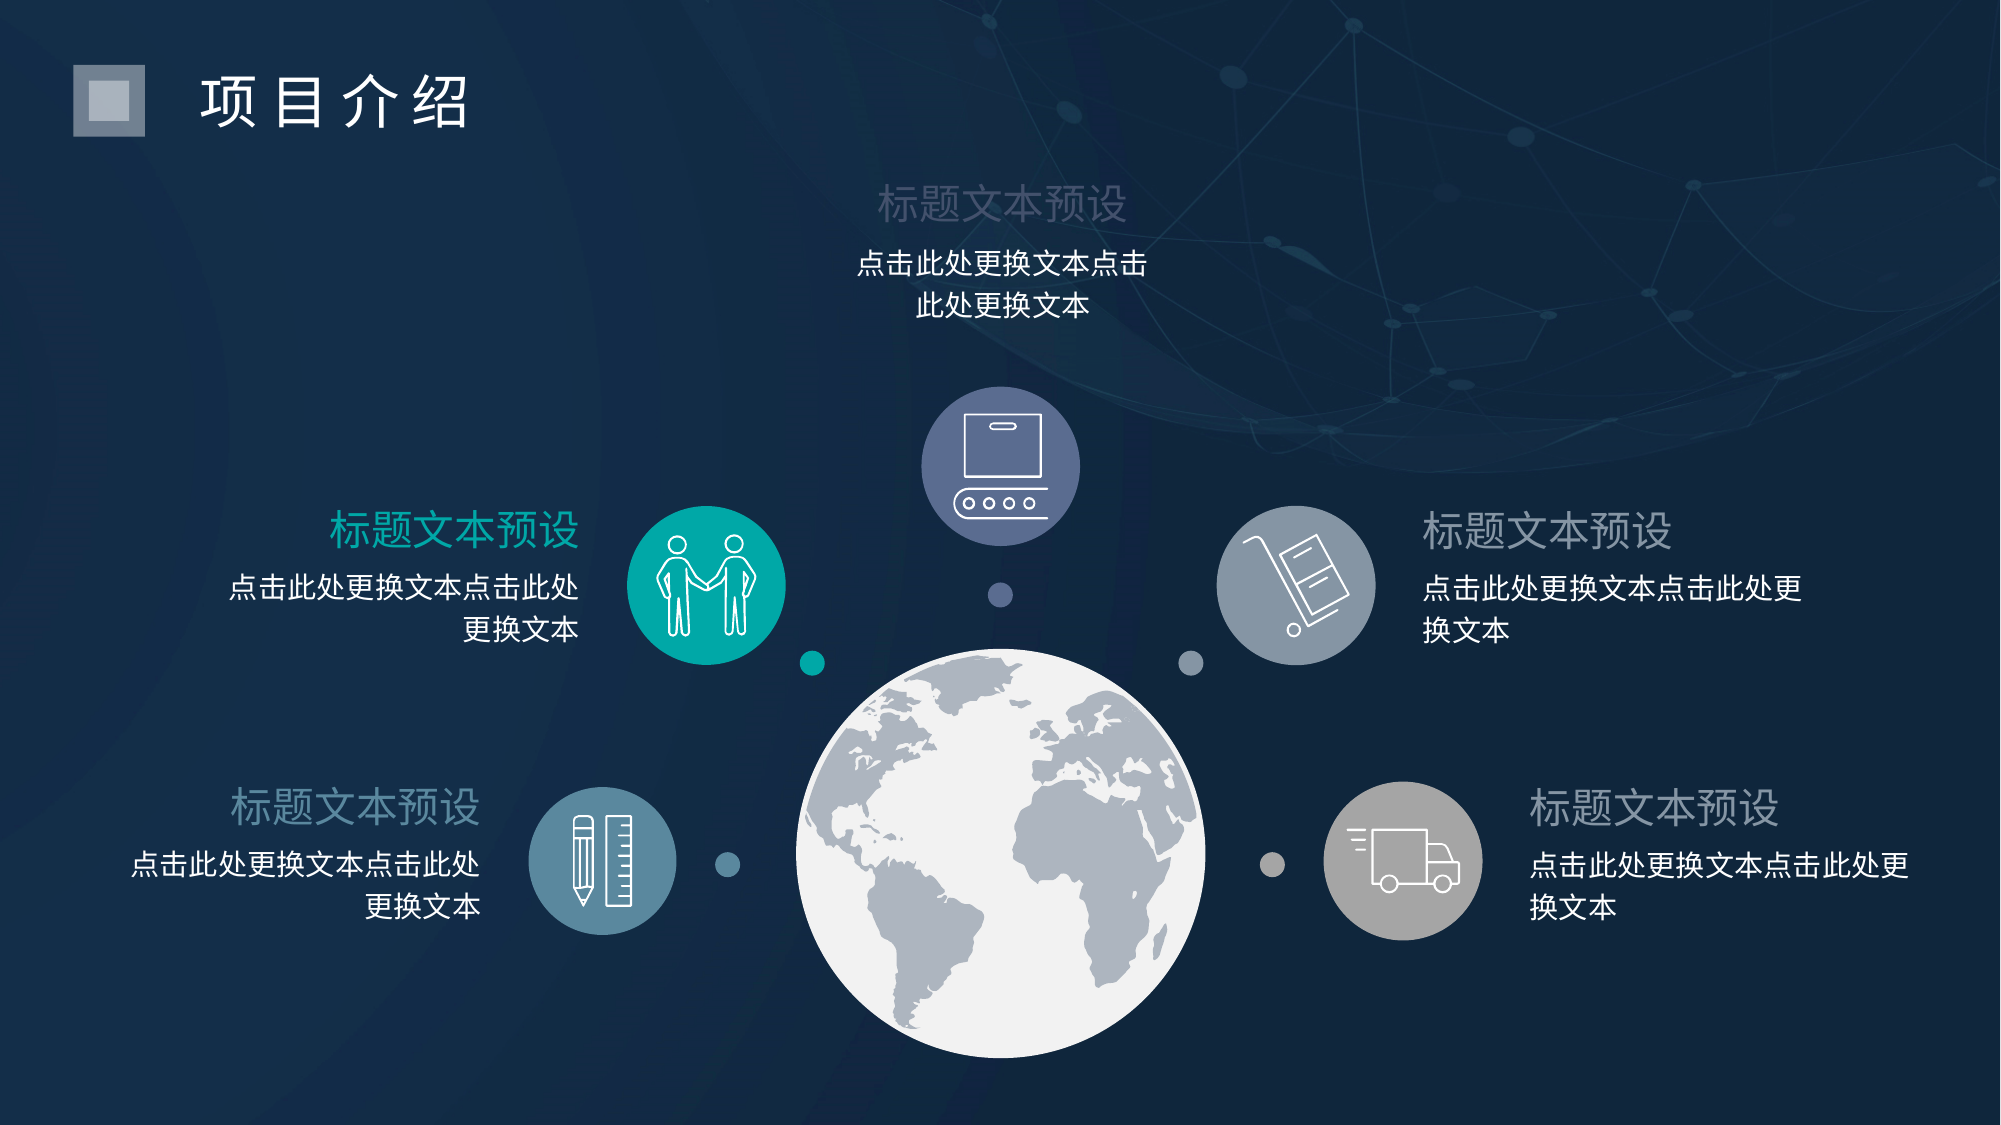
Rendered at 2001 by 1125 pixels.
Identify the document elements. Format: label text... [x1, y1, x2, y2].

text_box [109, 183, 1969, 1059]
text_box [73, 64, 145, 137]
text_box 项目介绍 [185, 57, 645, 143]
picture [0, 0, 2001, 1125]
